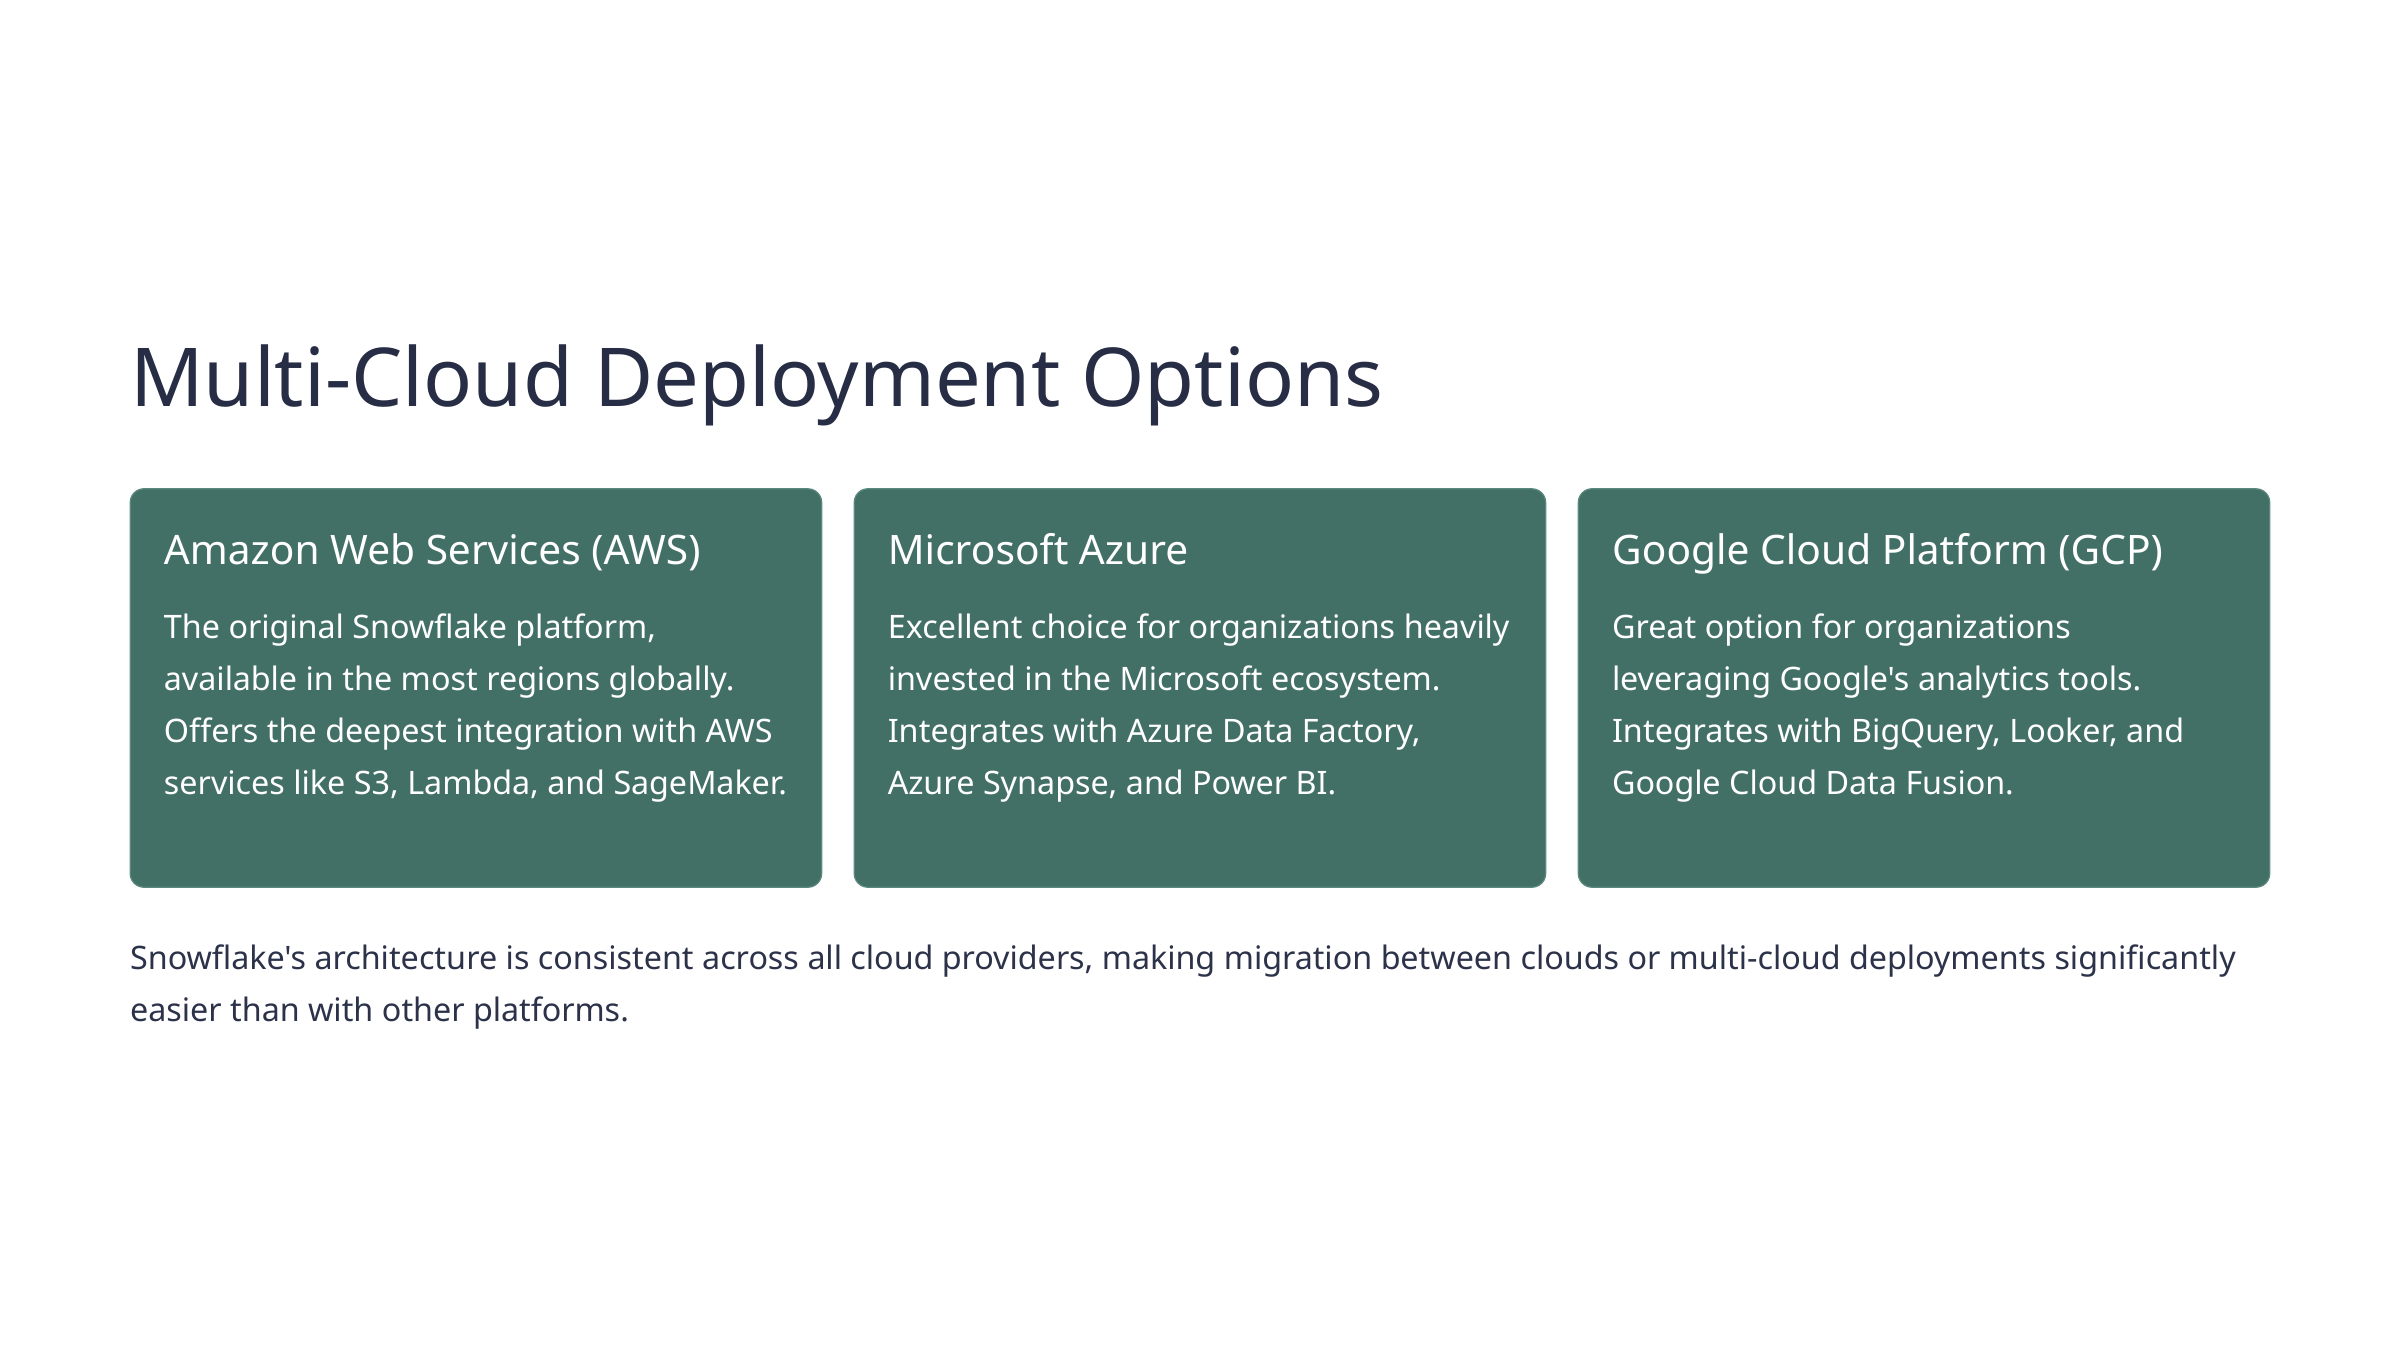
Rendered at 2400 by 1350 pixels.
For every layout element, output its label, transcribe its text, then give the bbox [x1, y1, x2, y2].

text_box [130, 488, 822, 888]
text_box [854, 488, 1546, 888]
text_box Microsoft Azure [888, 522, 1295, 574]
text_box Amazon Web Services (AWS) [163, 522, 674, 574]
text_box Multi-Cloud Deployment Options [130, 321, 1317, 424]
text_box Snowflake's architecture is consistent across all cloud providers, making migration between clouds or multi-cloud deployments significantly easier than with other platforms. [130, 923, 2270, 1028]
text_box Great option for organizations leveraging Google's analytics tools. Integrates with BigQuery, Looker, and Google Cloud Data Fusion. [1612, 592, 2236, 802]
text_box Excellent choice for organizations heavily invested in the Microsoft ecosystem. Integrates with Azure Data Factory, Azure Synapse, and Power BI. [888, 592, 1512, 802]
text_box Google Cloud Platform (GCP) [1612, 522, 2128, 574]
text_box The original Snowflake platform, available in the most regions globally. Offers the deepest integration with AWS services like S3, Lambda, and SageMaker. [163, 592, 788, 854]
text_box [1578, 488, 2270, 888]
